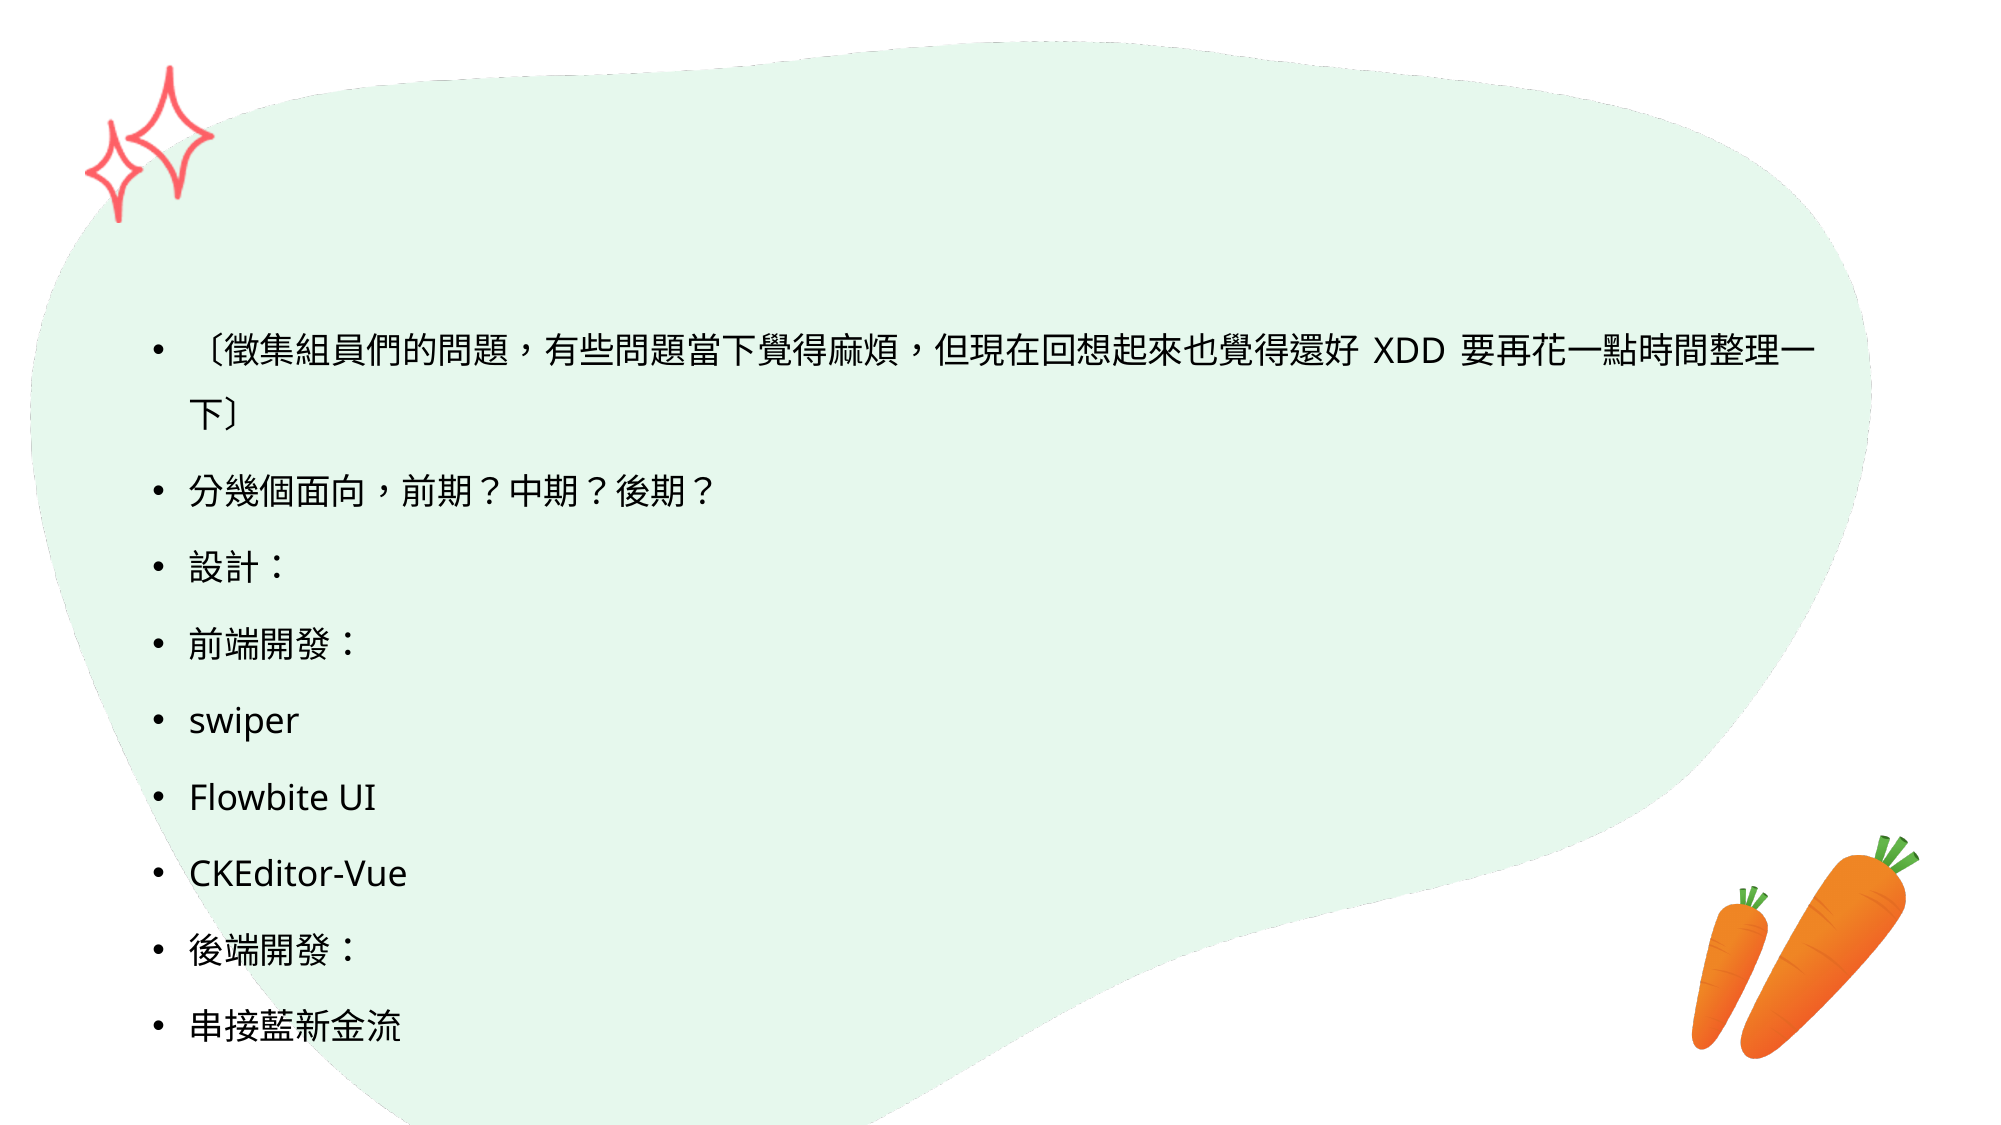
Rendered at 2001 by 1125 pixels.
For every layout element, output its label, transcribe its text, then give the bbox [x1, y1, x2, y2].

list 〔徵集組員們的問題，有些問題當下覺得麻煩，但現在回想起來也覺得還好 XDD 要再花一點時間整理一下〕 分幾個面向，前期？中期？後期？ 設計： 前端開發： swiper Flowbite UI CKEditor-Vue 後端開發： 串接藍新金流 [137, 299, 1863, 1066]
picture [11, 0, 1940, 1125]
